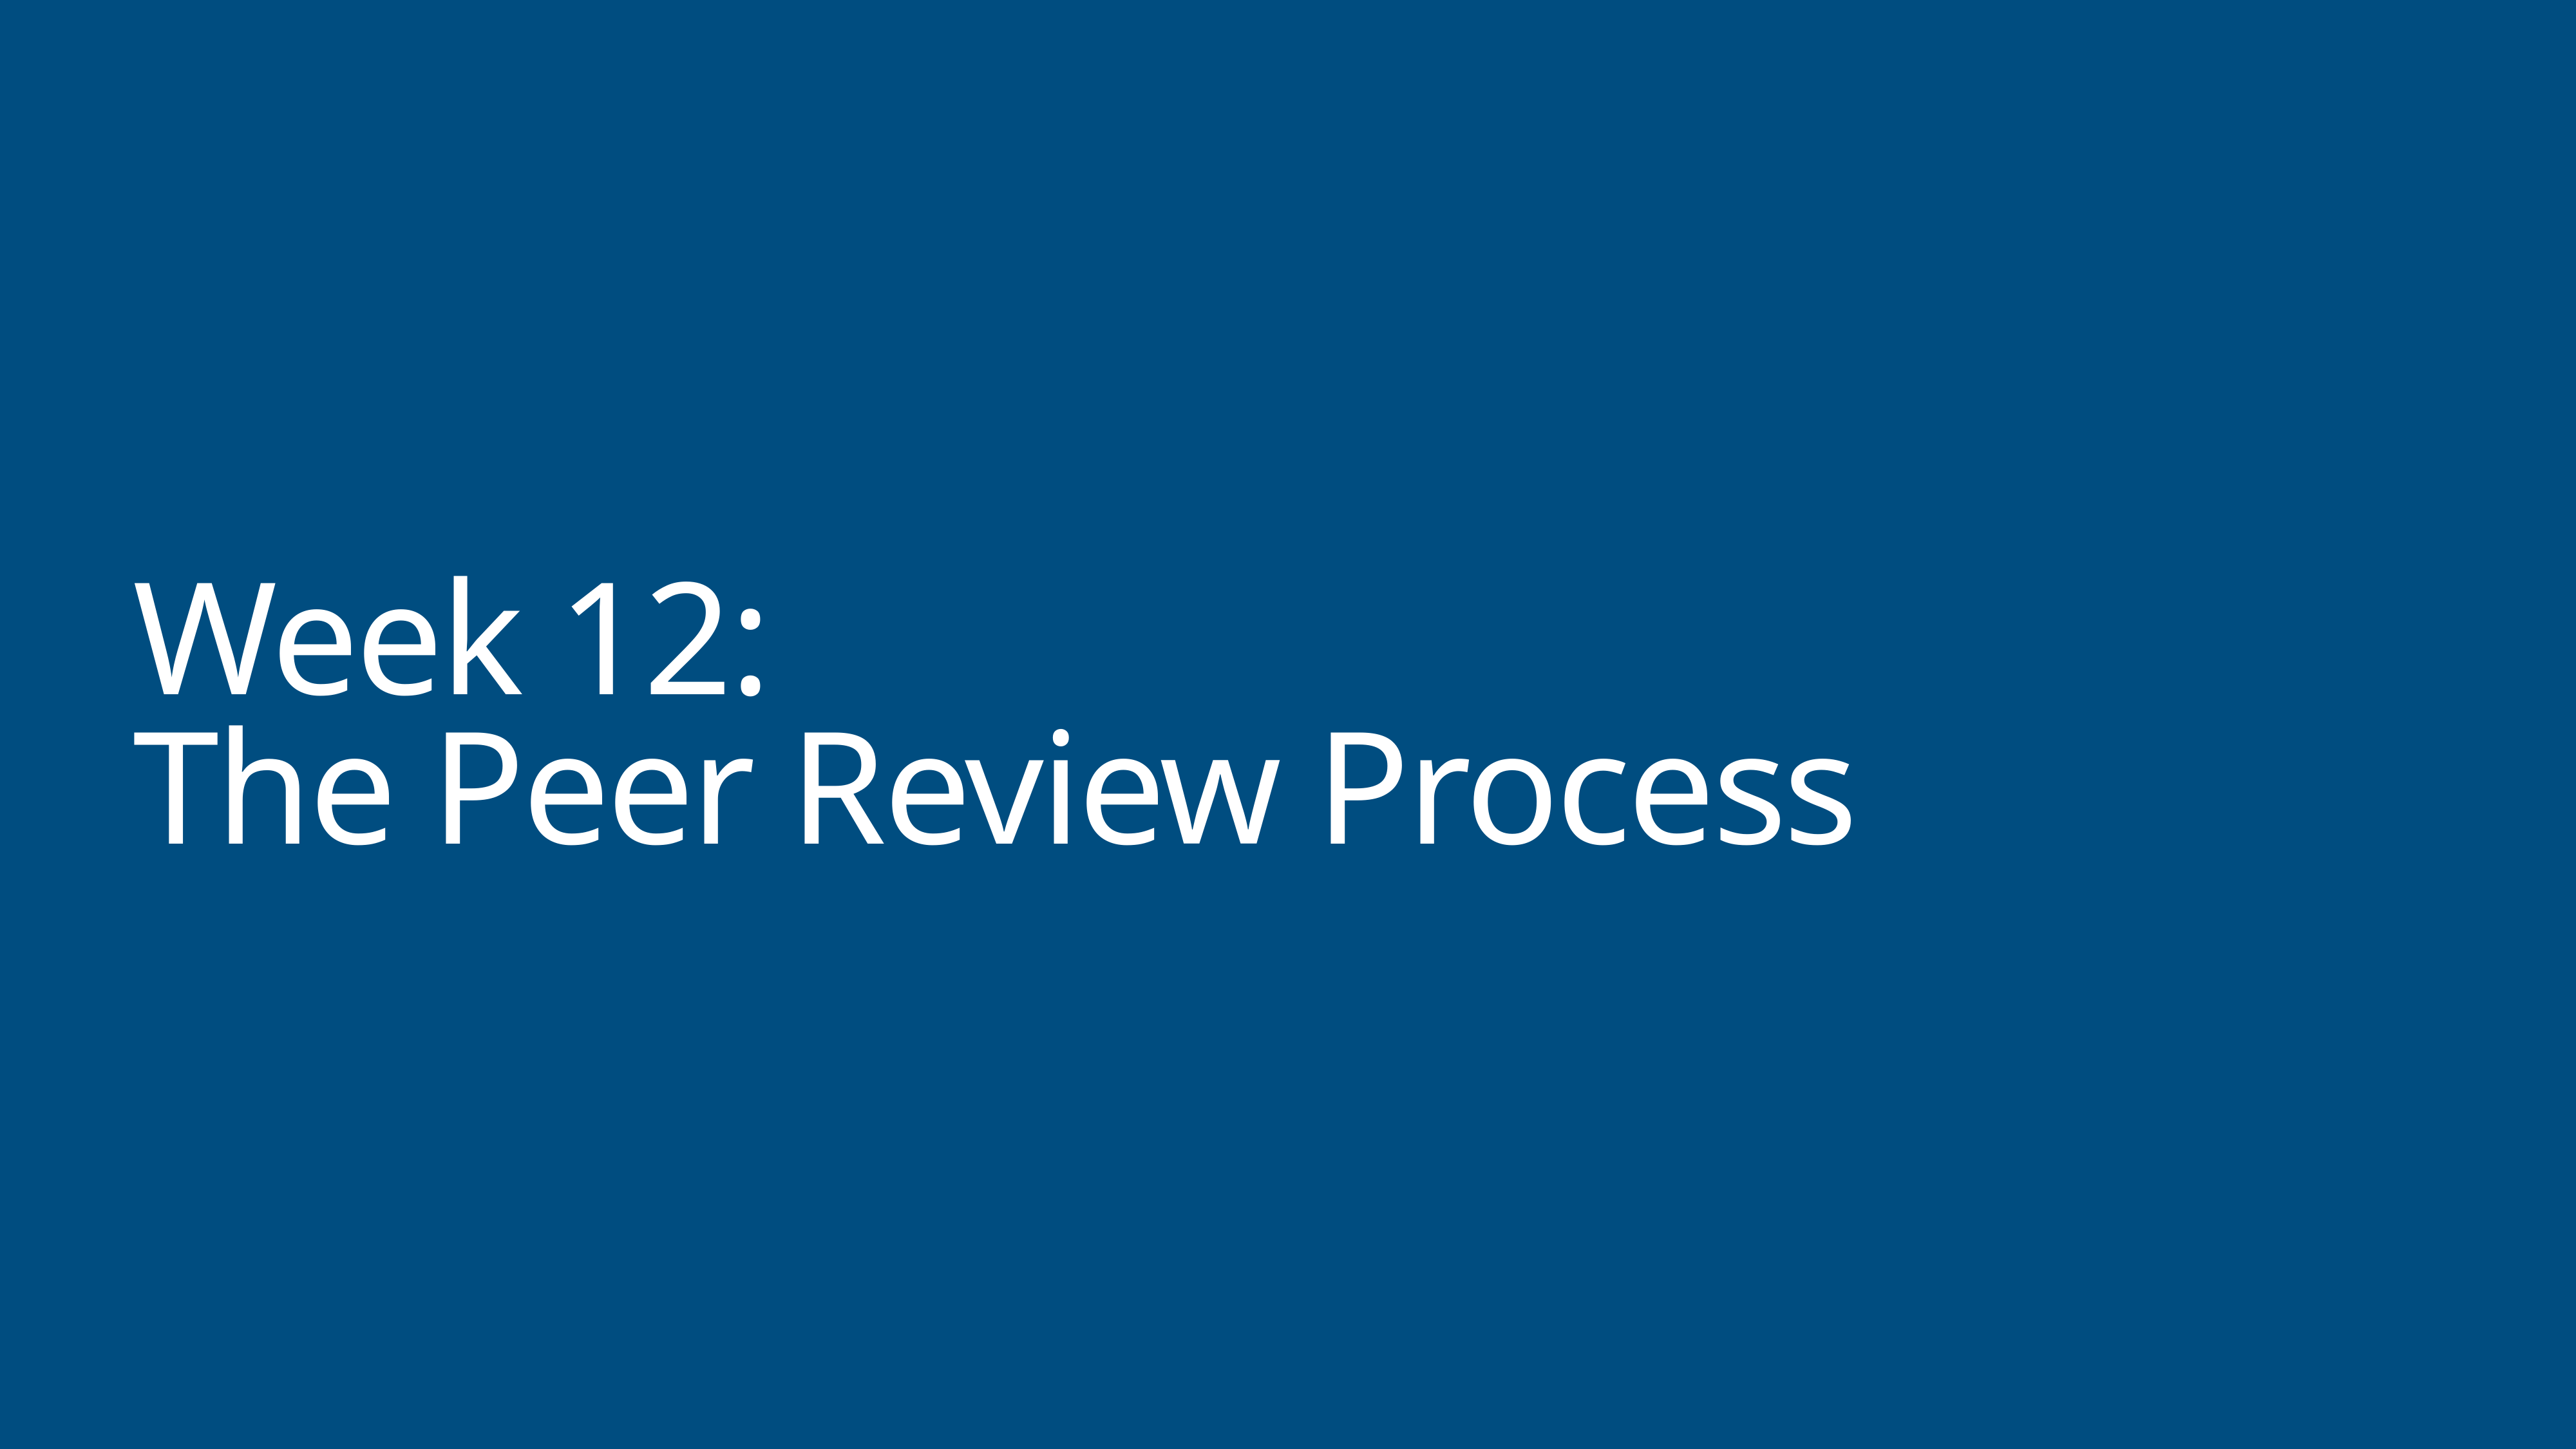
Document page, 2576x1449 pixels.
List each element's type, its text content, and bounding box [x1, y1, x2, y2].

title Week 12: The Peer Review Process [127, 478, 2449, 971]
